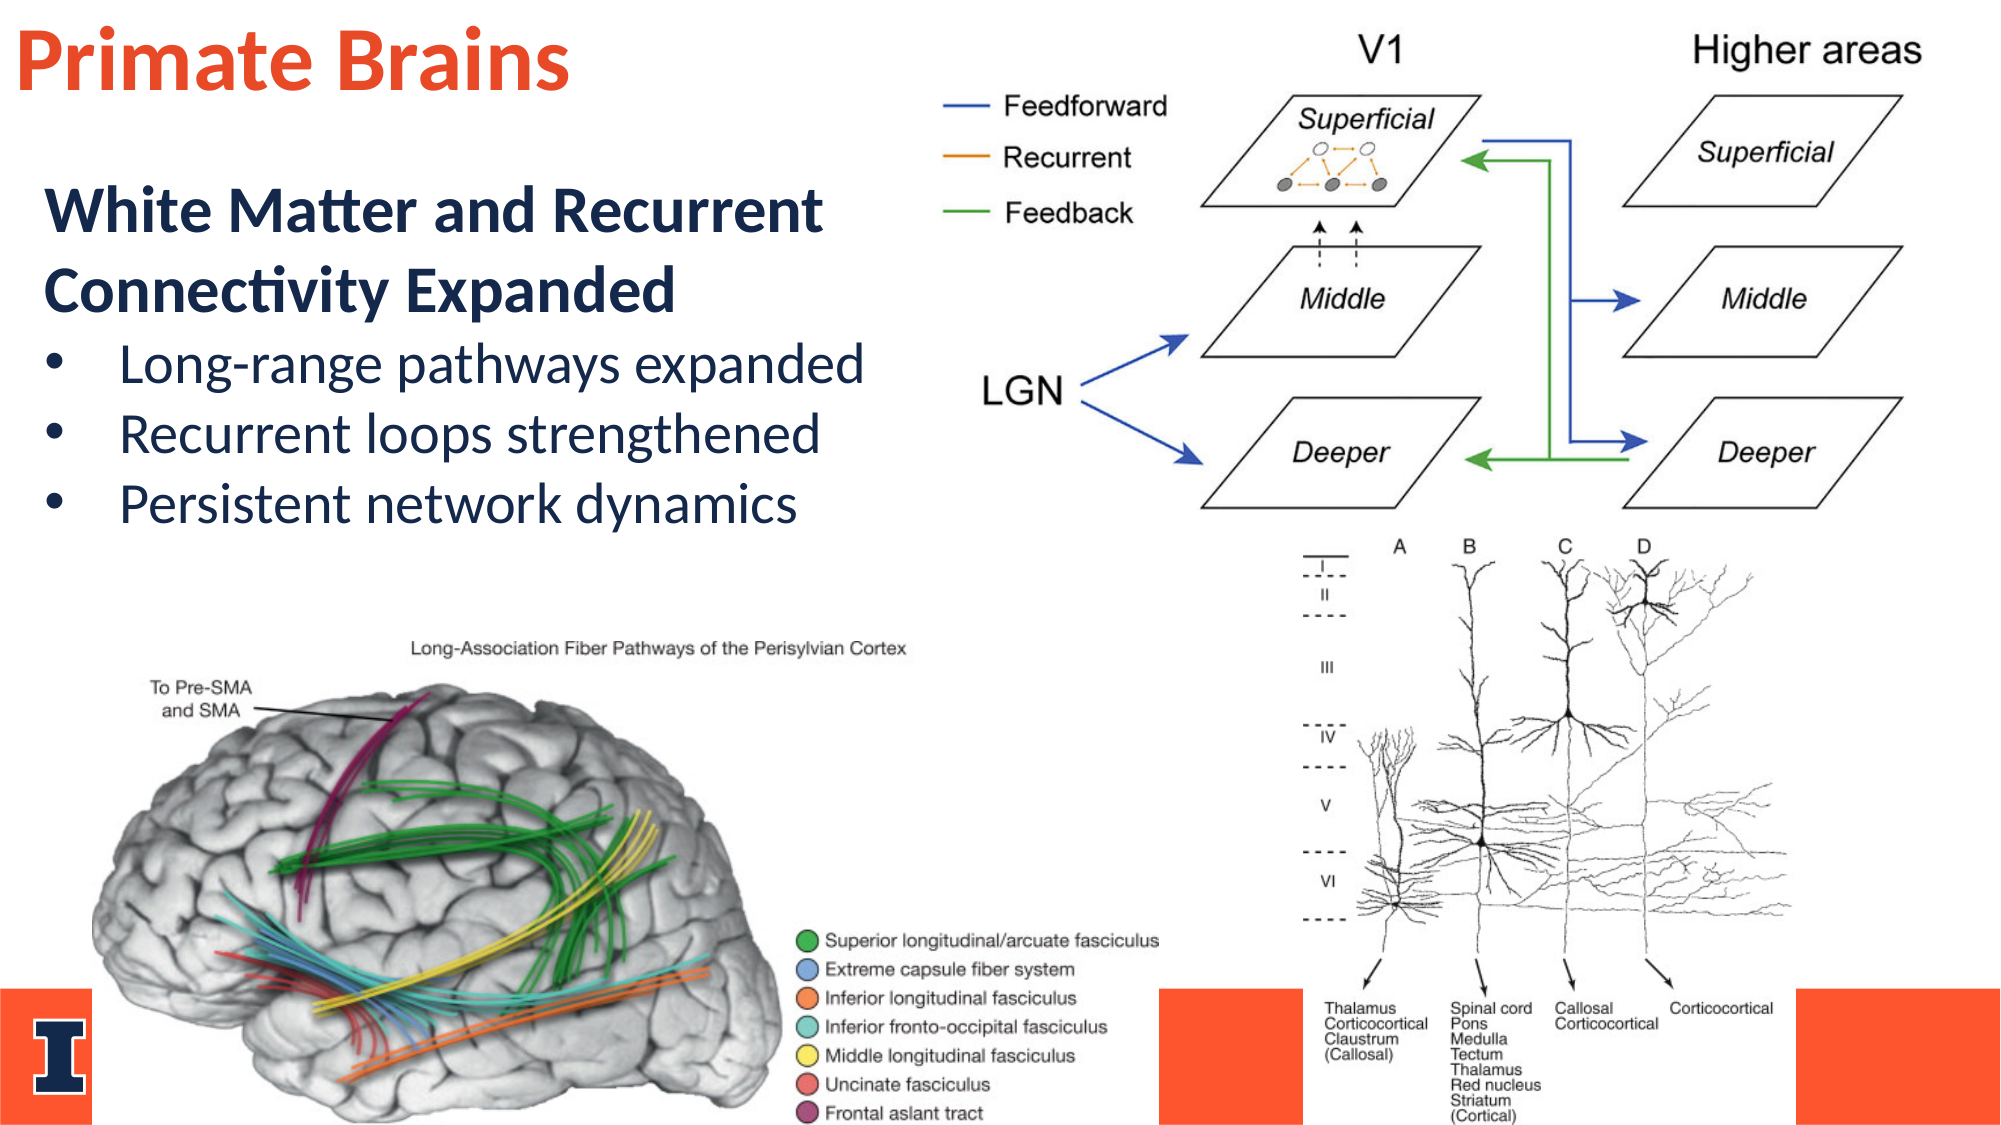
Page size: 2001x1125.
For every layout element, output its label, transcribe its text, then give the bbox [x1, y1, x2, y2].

picture [0, 0, 2001, 1125]
text_box [666, 398, 1334, 727]
text_box White Matter and Recurrent Connectivity Expanded Long-range pathways expanded Recurrent loops strengthened Persistent network dynamics [29, 158, 941, 543]
text_box Primate Brains [0, 0, 1884, 121]
